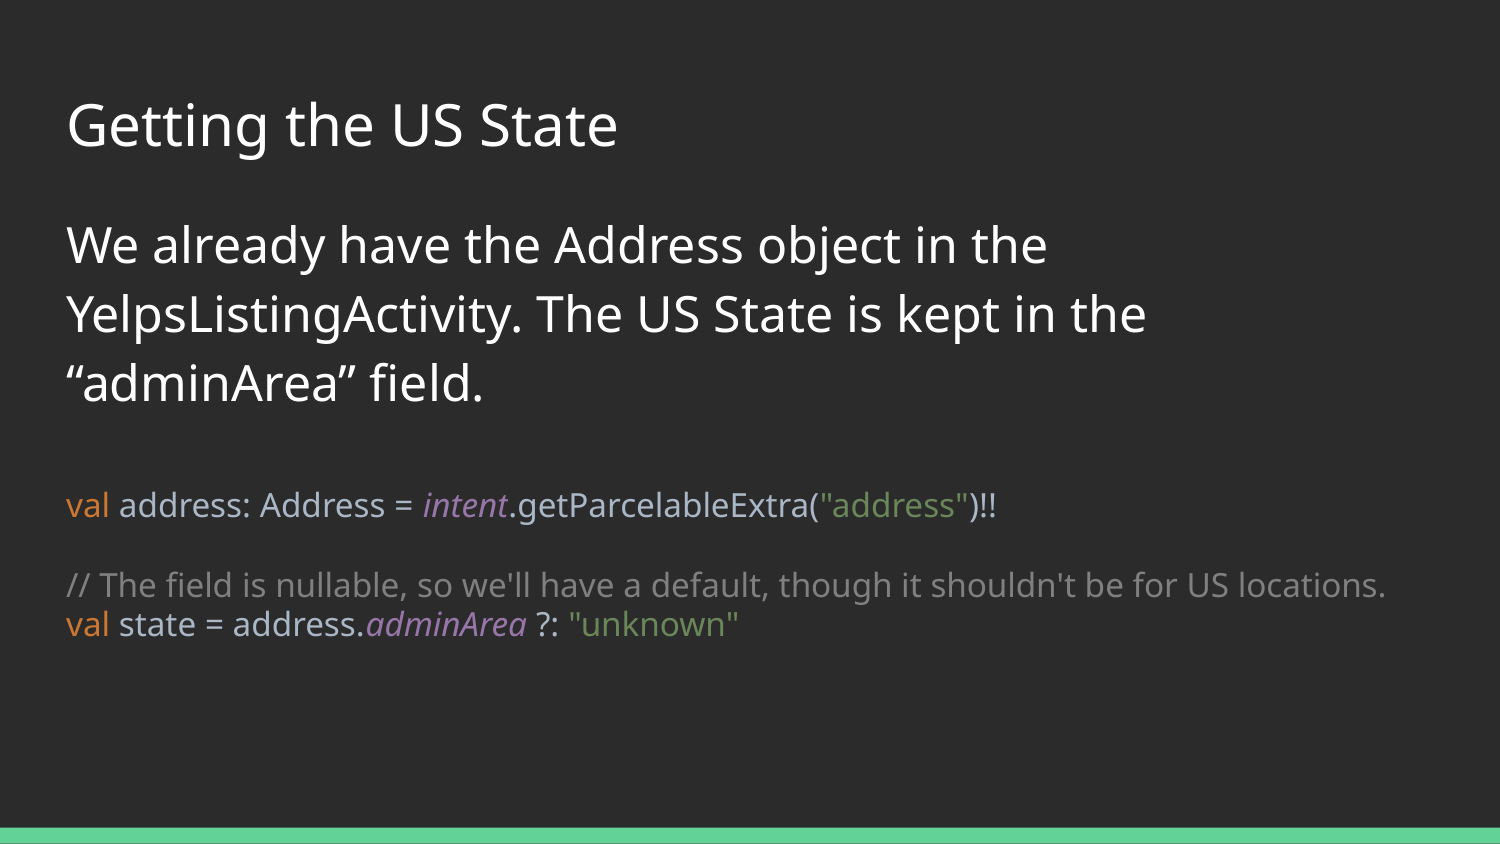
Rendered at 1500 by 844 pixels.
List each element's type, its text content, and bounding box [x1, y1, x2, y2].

title Getting the US State [51, 72, 1449, 167]
text_box val address: Address = intent.getParcelableExtra("address")!! // The field is nullable, so we'll have a default, though it shouldn't be for US locations. val state = address.adminArea ?: "unknown" [51, 317, 1436, 810]
list We already have the Address object in the YelpsListingActivity. The US State is kept in the “adminArea” field. [51, 189, 1449, 312]
